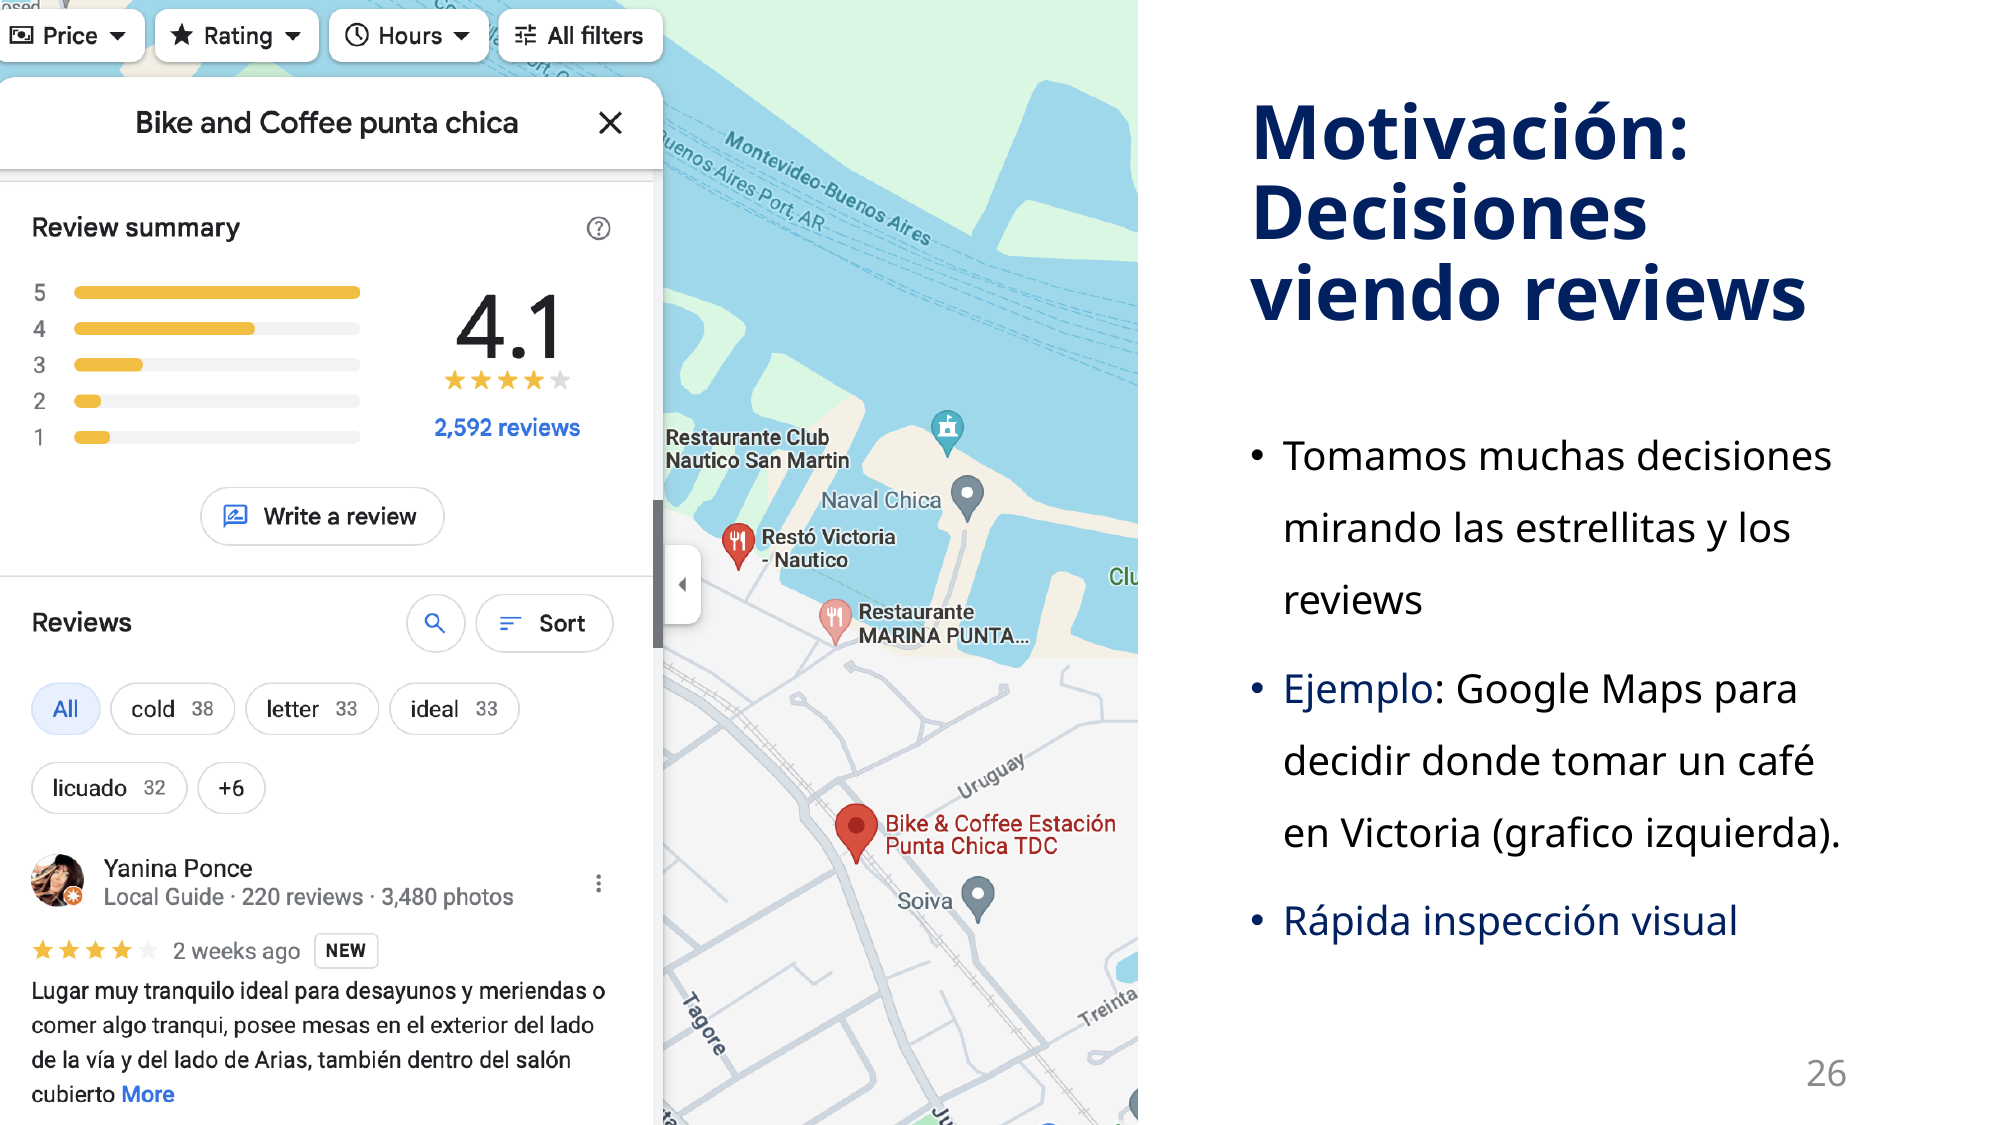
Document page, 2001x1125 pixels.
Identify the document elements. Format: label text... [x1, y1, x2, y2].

title Motivación: Decisiones viendo reviews [1235, 59, 1863, 372]
slide_number 26 [1717, 1042, 1863, 1103]
picture [0, 0, 1138, 1125]
list Tomamos muchas decisiones mirando las estrellitas y los reviews Ejemplo: Google Maps para decidir donde tomar un café en Victoria (grafico izquierda). Rápida inspección visual [1235, 399, 1863, 1014]
